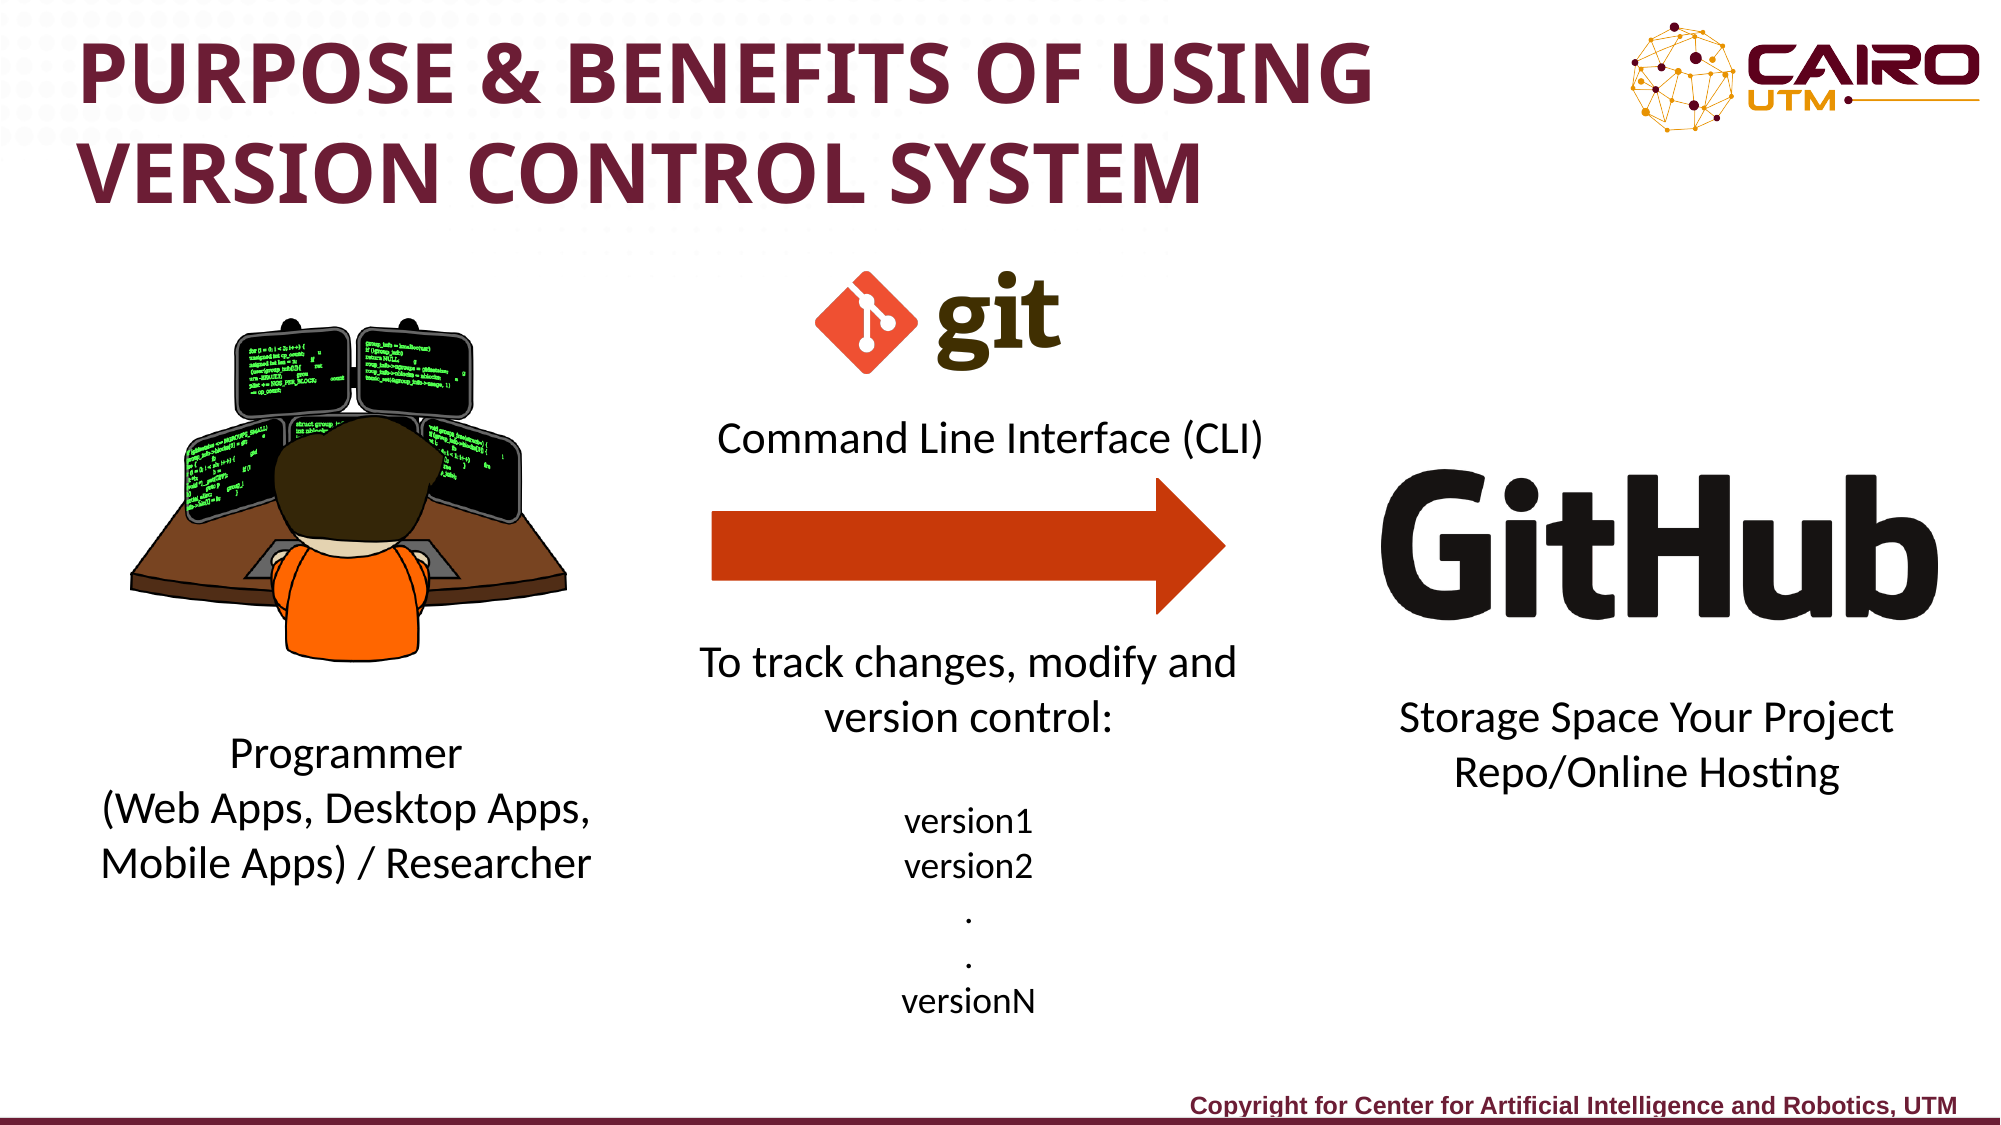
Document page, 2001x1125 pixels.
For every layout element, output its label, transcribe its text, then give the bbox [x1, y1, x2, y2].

text_box To track changes, modify and version control: version1 version2 . . versionN [634, 616, 1304, 1037]
text_box Storage Space Your Project Repo/Online Hosting [1312, 671, 1982, 812]
text_box [712, 478, 1225, 614]
text_box Programmer (Web Apps, Desktop Apps, Mobile Apps) / Researcher [58, 707, 634, 903]
text_box Command Line Interface (CLI) [656, 392, 1326, 478]
picture [1, 0, 1168, 708]
text_box PURPOSE & BENEFITS OF USING VERSION CONTROL SYSTEM [61, 12, 1622, 228]
picture [1381, 405, 1938, 684]
picture [1592, 0, 2001, 164]
